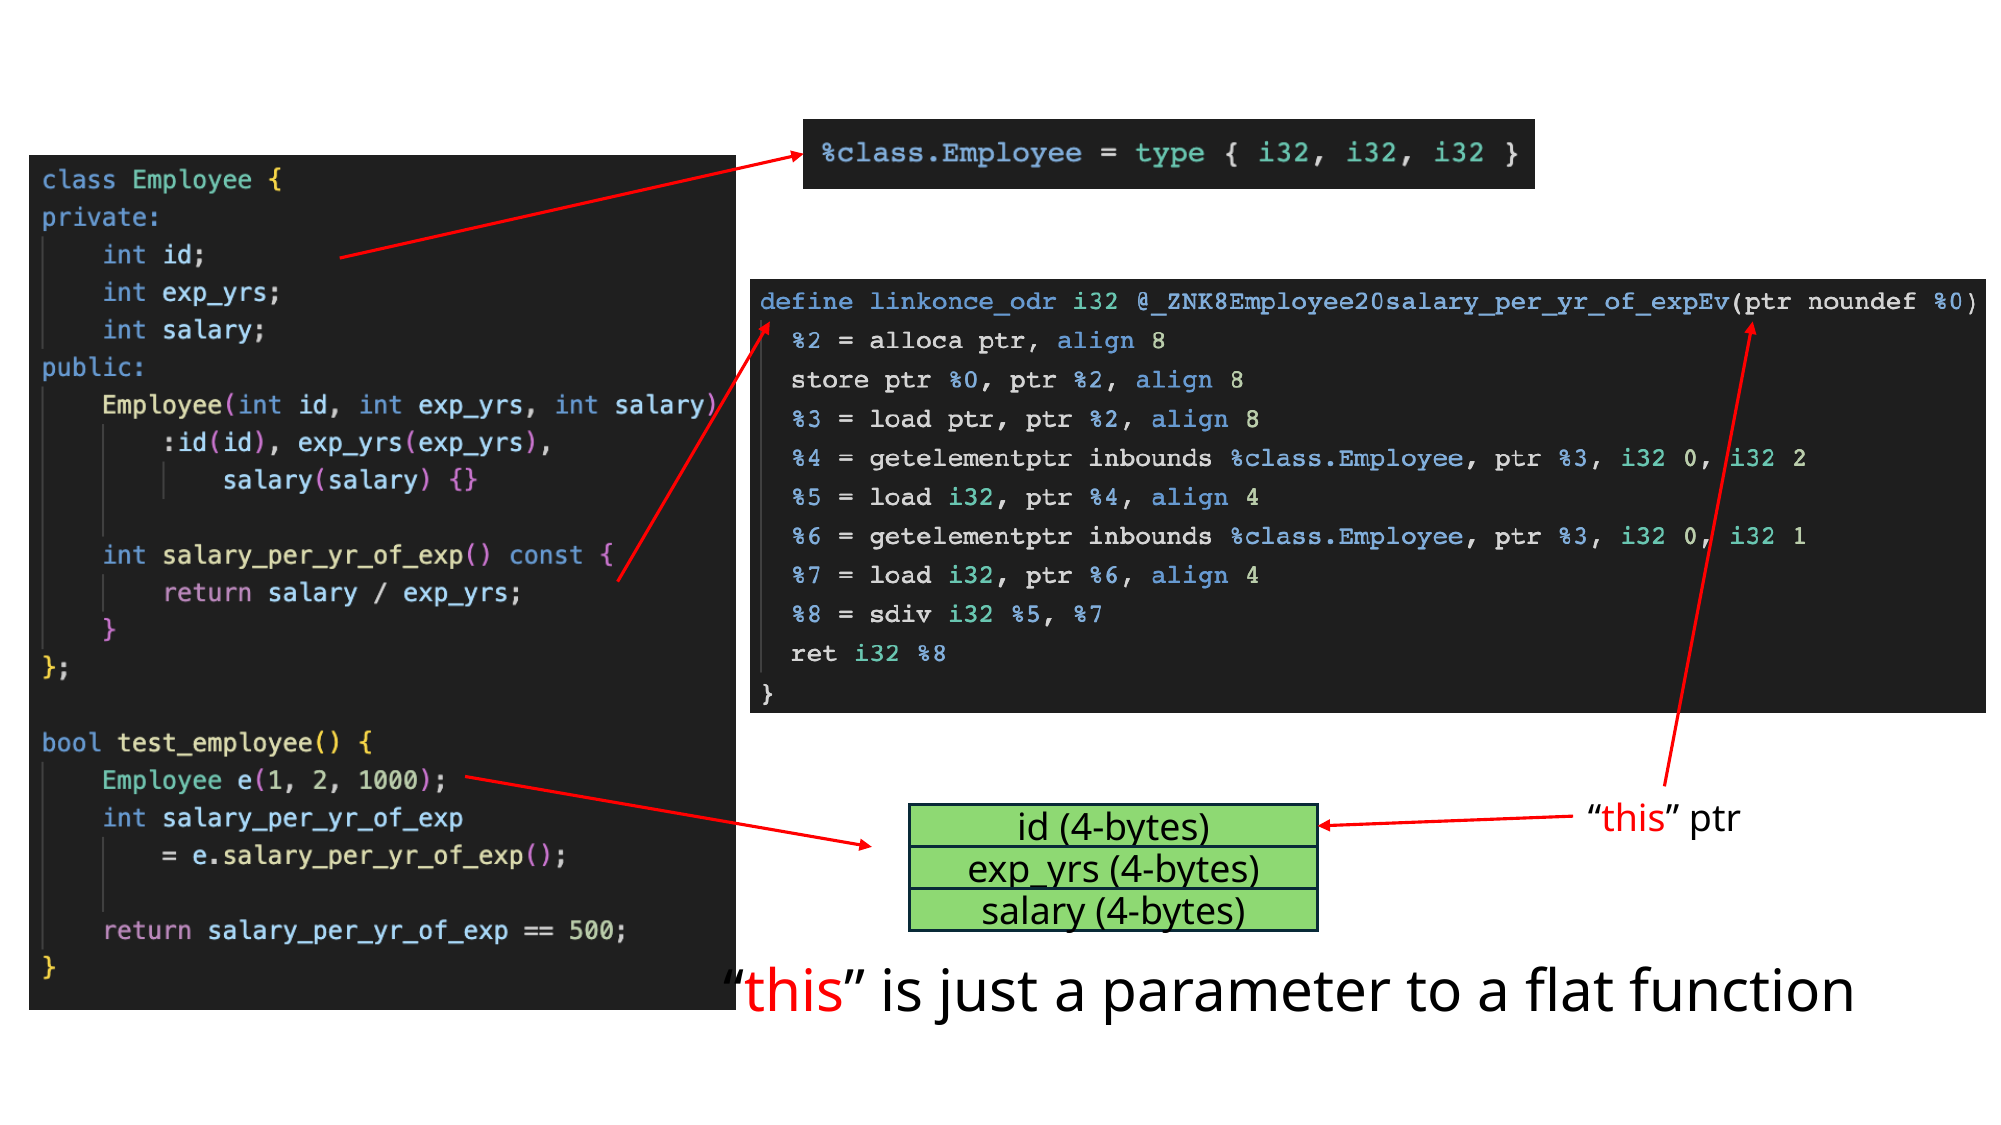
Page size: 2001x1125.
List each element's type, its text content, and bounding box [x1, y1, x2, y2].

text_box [1317, 815, 1577, 827]
text_box “this” ptr [1573, 786, 1756, 846]
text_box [617, 320, 771, 583]
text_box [339, 153, 805, 259]
picture [803, 118, 1536, 189]
picture [28, 154, 736, 1010]
text_box “this” is just a parameter to a flat function [708, 945, 1873, 1031]
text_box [908, 804, 1319, 932]
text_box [464, 775, 873, 848]
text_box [1663, 320, 1754, 787]
picture [749, 278, 1987, 714]
